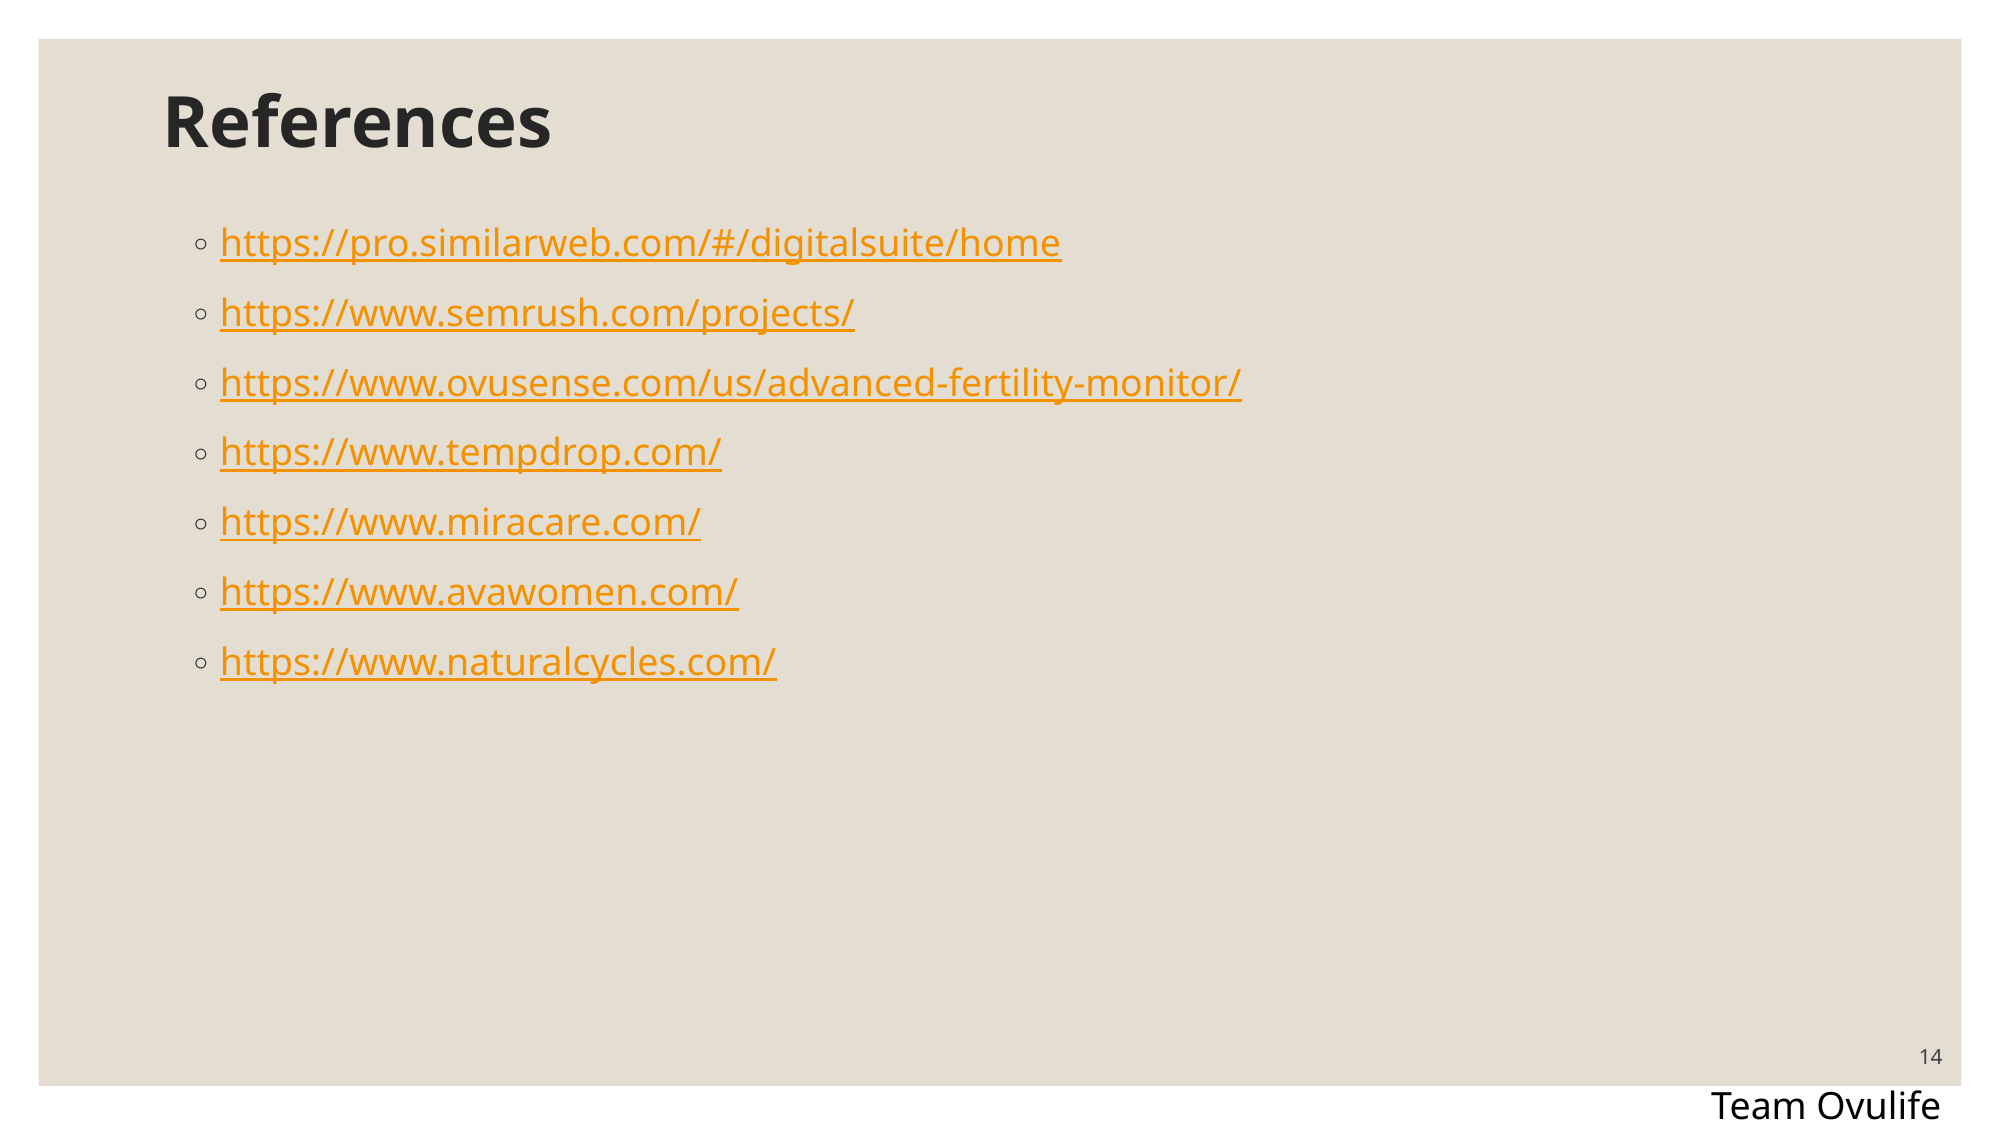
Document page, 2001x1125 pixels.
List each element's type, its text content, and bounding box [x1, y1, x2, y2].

text_box References [147, 72, 1873, 177]
slide_number 14 [1717, 1034, 1958, 1080]
list https://pro.similarweb.com/#/digitalsuite/home https://www.semrush.com/projects/ https://www.ovusense.com/us/advanced-fertility-monitor/ https://www.tempdrop.com/ https://www.miracare.com/ https://www.avawomen.com/ https://www.naturalcycles.com/ [174, 211, 1825, 857]
text_box Team Ovulife [1696, 1074, 1966, 1125]
